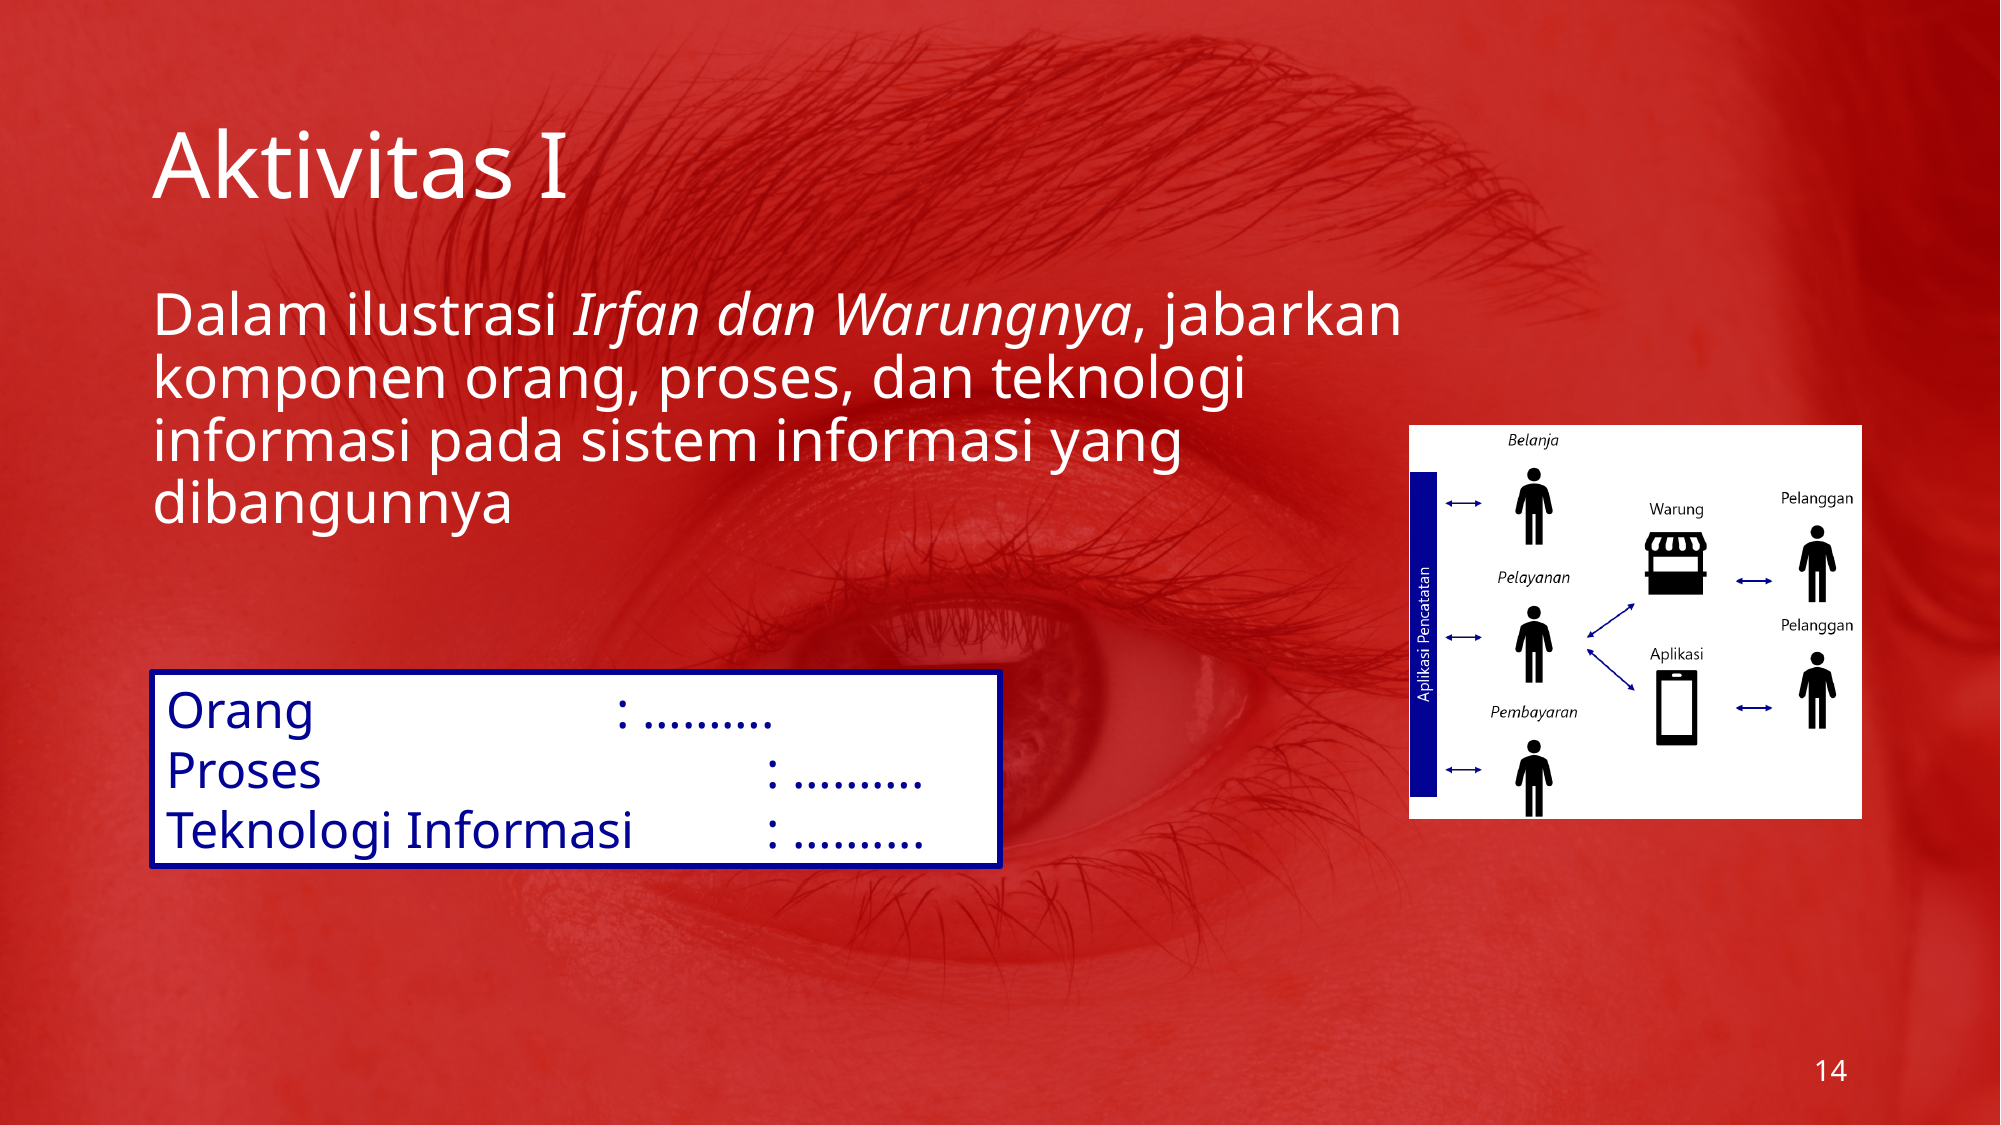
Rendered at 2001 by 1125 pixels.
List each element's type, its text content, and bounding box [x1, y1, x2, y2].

slide_number 14 [1412, 1042, 1863, 1103]
list Dalam ilustrasi Irfan dan Warungnya, jabarkan komponen orang, proses, dan teknologi informasi pada sistem informasi yang dibangunnya [137, 277, 1448, 912]
picture [1408, 424, 1863, 819]
text_box Orang : ………. Proses : ………. Teknologi Informasi : …….... [151, 671, 1000, 867]
title Aktivitas I [137, 59, 1863, 278]
